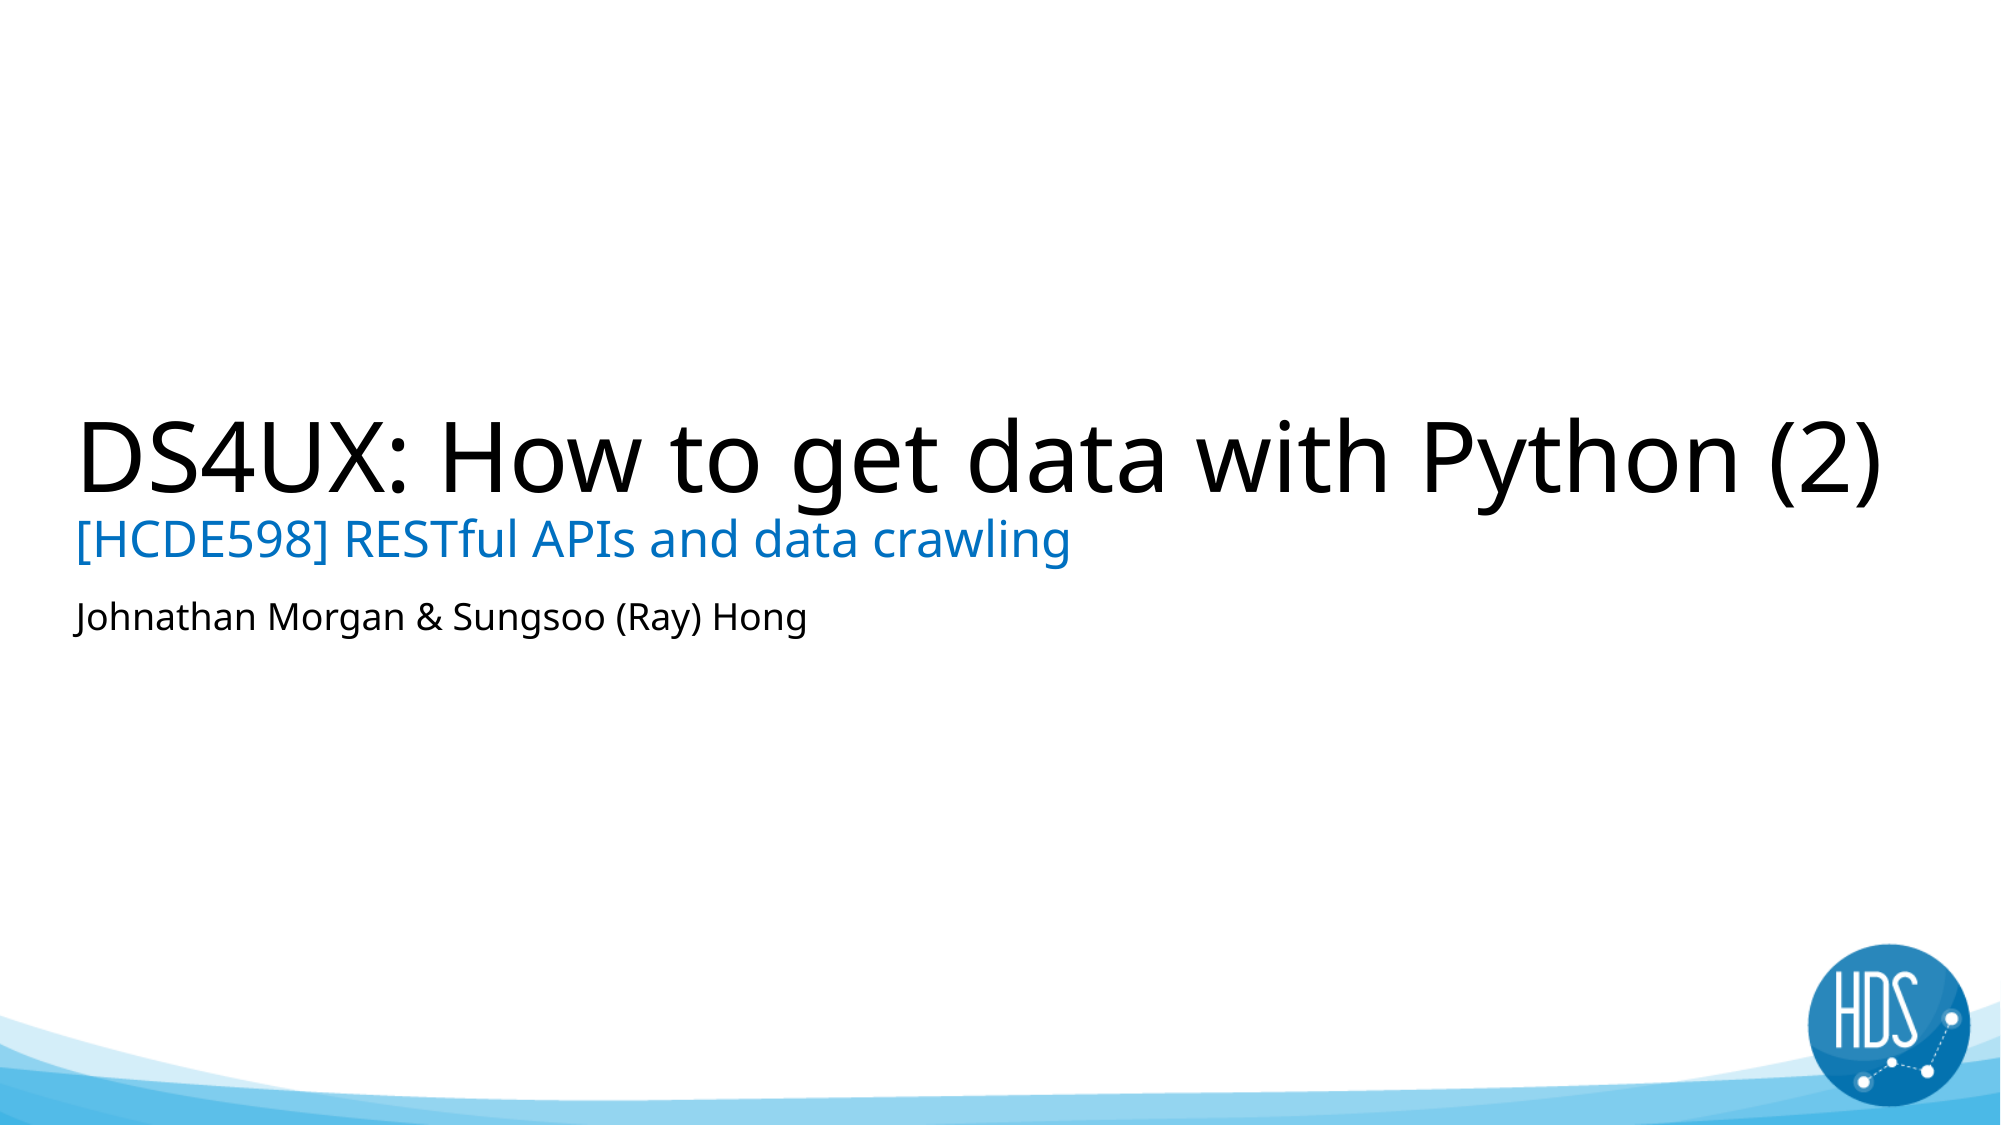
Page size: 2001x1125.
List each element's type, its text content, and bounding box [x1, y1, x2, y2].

subtitle Johnathan Morgan & Sungsoo (Ray) Hong [60, 590, 1973, 863]
title DS4UX: How to get data with Python (2) [HCDE598] RESTful APIs and data crawling [60, 375, 1973, 576]
picture [0, 0, 2001, 1125]
